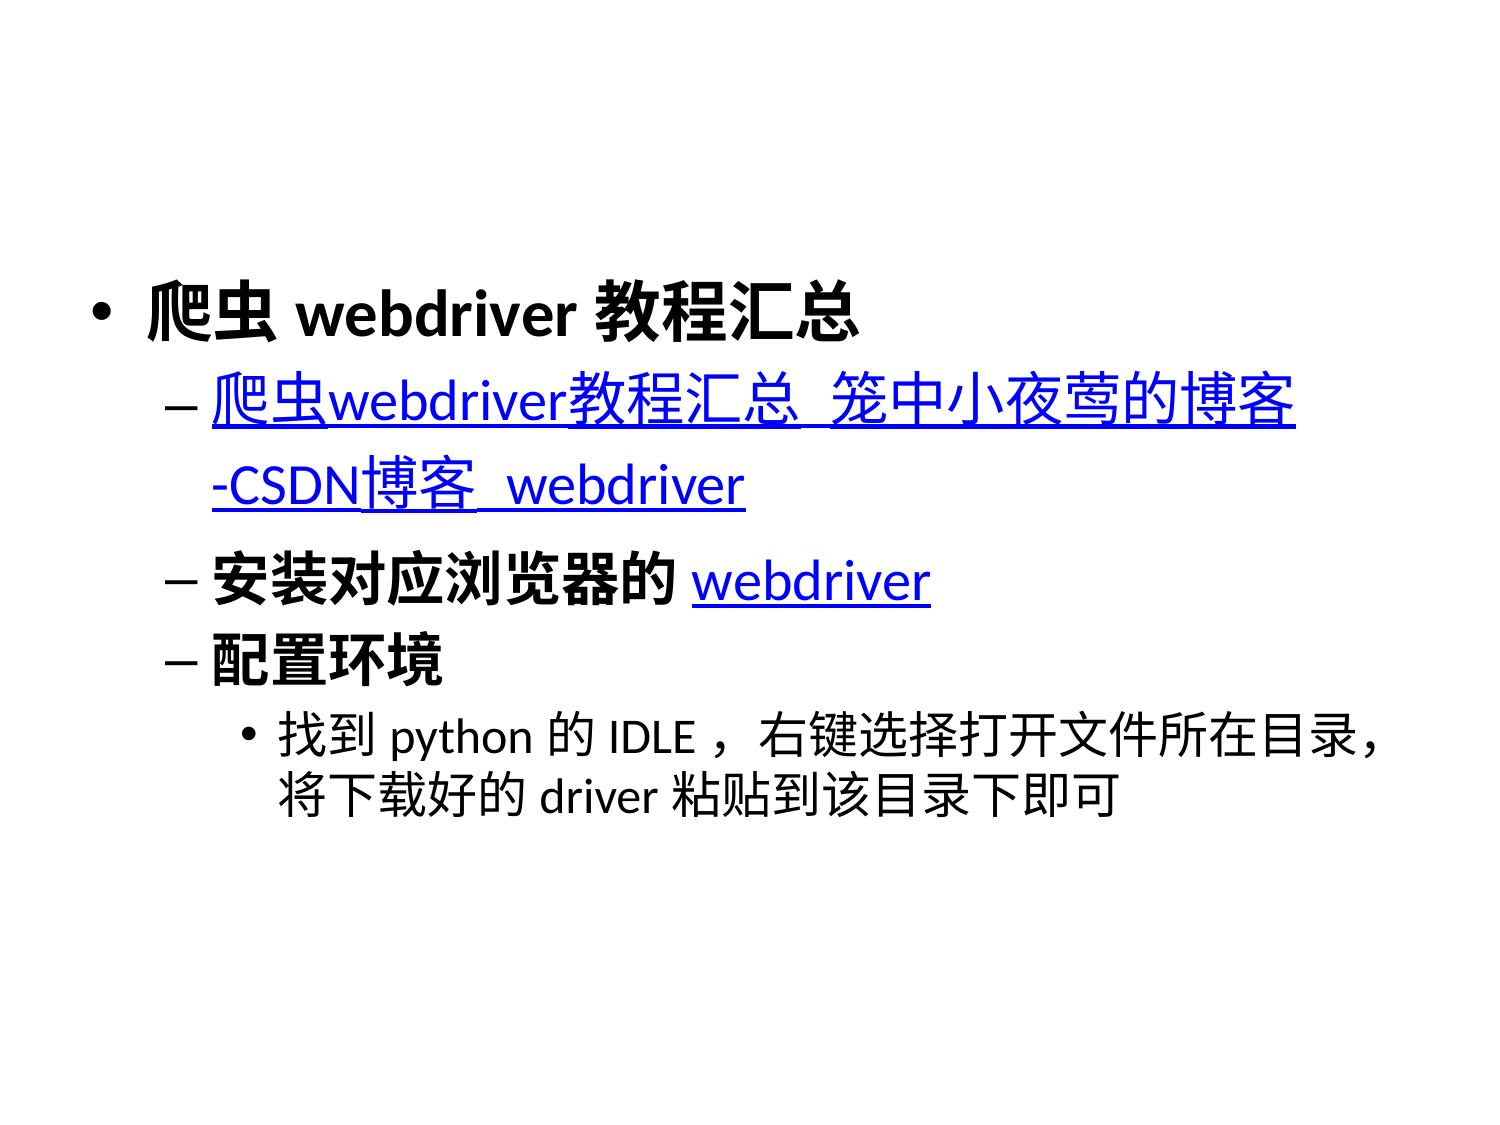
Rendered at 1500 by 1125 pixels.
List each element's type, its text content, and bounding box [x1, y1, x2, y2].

list 爬虫webdriver教程汇总 爬虫webdriver教程汇总_笼中小夜莺的博客-CSDN博客_webdriver 安装对应浏览器的webdriver 配置环境 找到python的IDLE，右键选择打开文件所在目录，将下载好的driver粘贴到该目录下即可 [75, 262, 1425, 1005]
